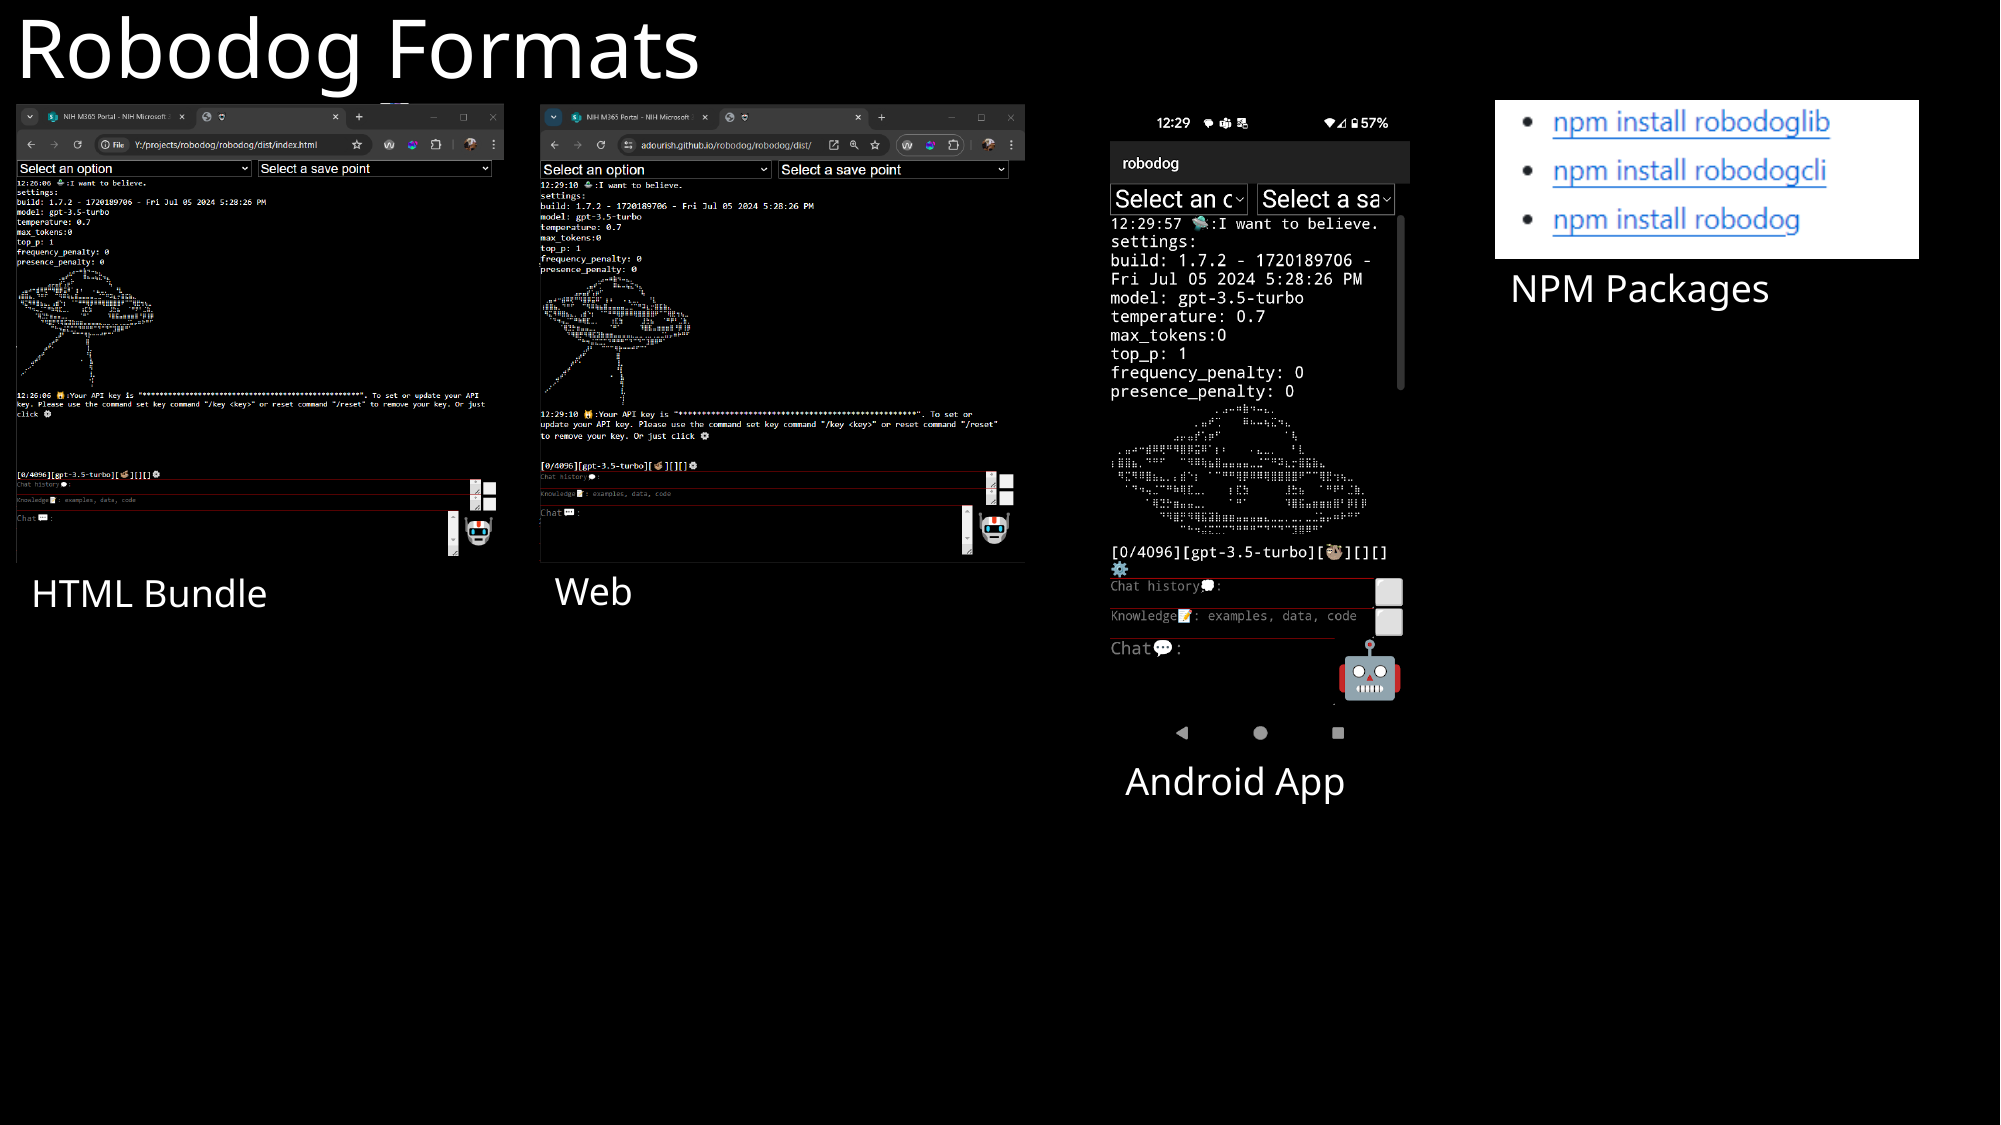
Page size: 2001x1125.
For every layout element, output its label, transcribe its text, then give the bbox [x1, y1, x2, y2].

picture [1494, 99, 1920, 259]
text_box Android App [1110, 751, 1410, 811]
picture [15, 102, 504, 563]
text_box NPM Packages [1495, 259, 1919, 318]
title Robodog Formats [0, 0, 1725, 104]
picture [539, 102, 1026, 563]
text_box Web [539, 563, 1025, 621]
picture [1110, 102, 1410, 751]
text_box HTML Bundle [16, 563, 504, 623]
